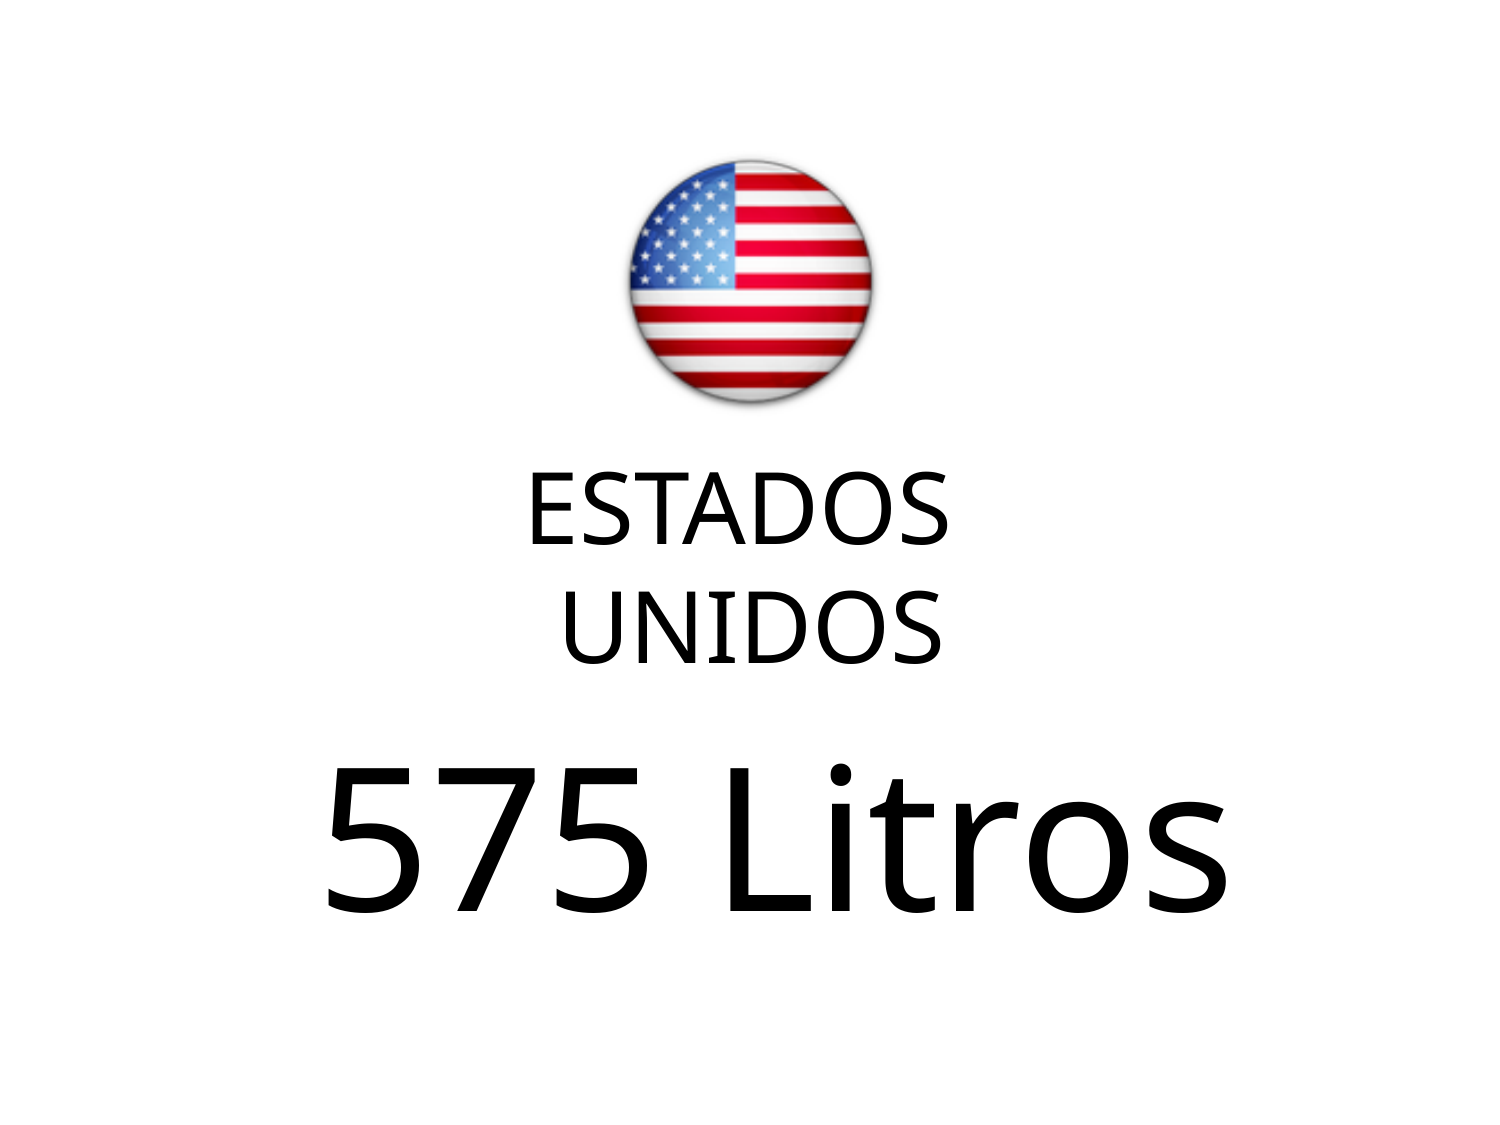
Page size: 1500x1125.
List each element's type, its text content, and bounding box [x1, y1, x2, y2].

picture [606, 137, 897, 427]
text_box 575 Litros [301, 703, 1250, 959]
text_box ESTADOS UNIDOS [0, 436, 1500, 692]
